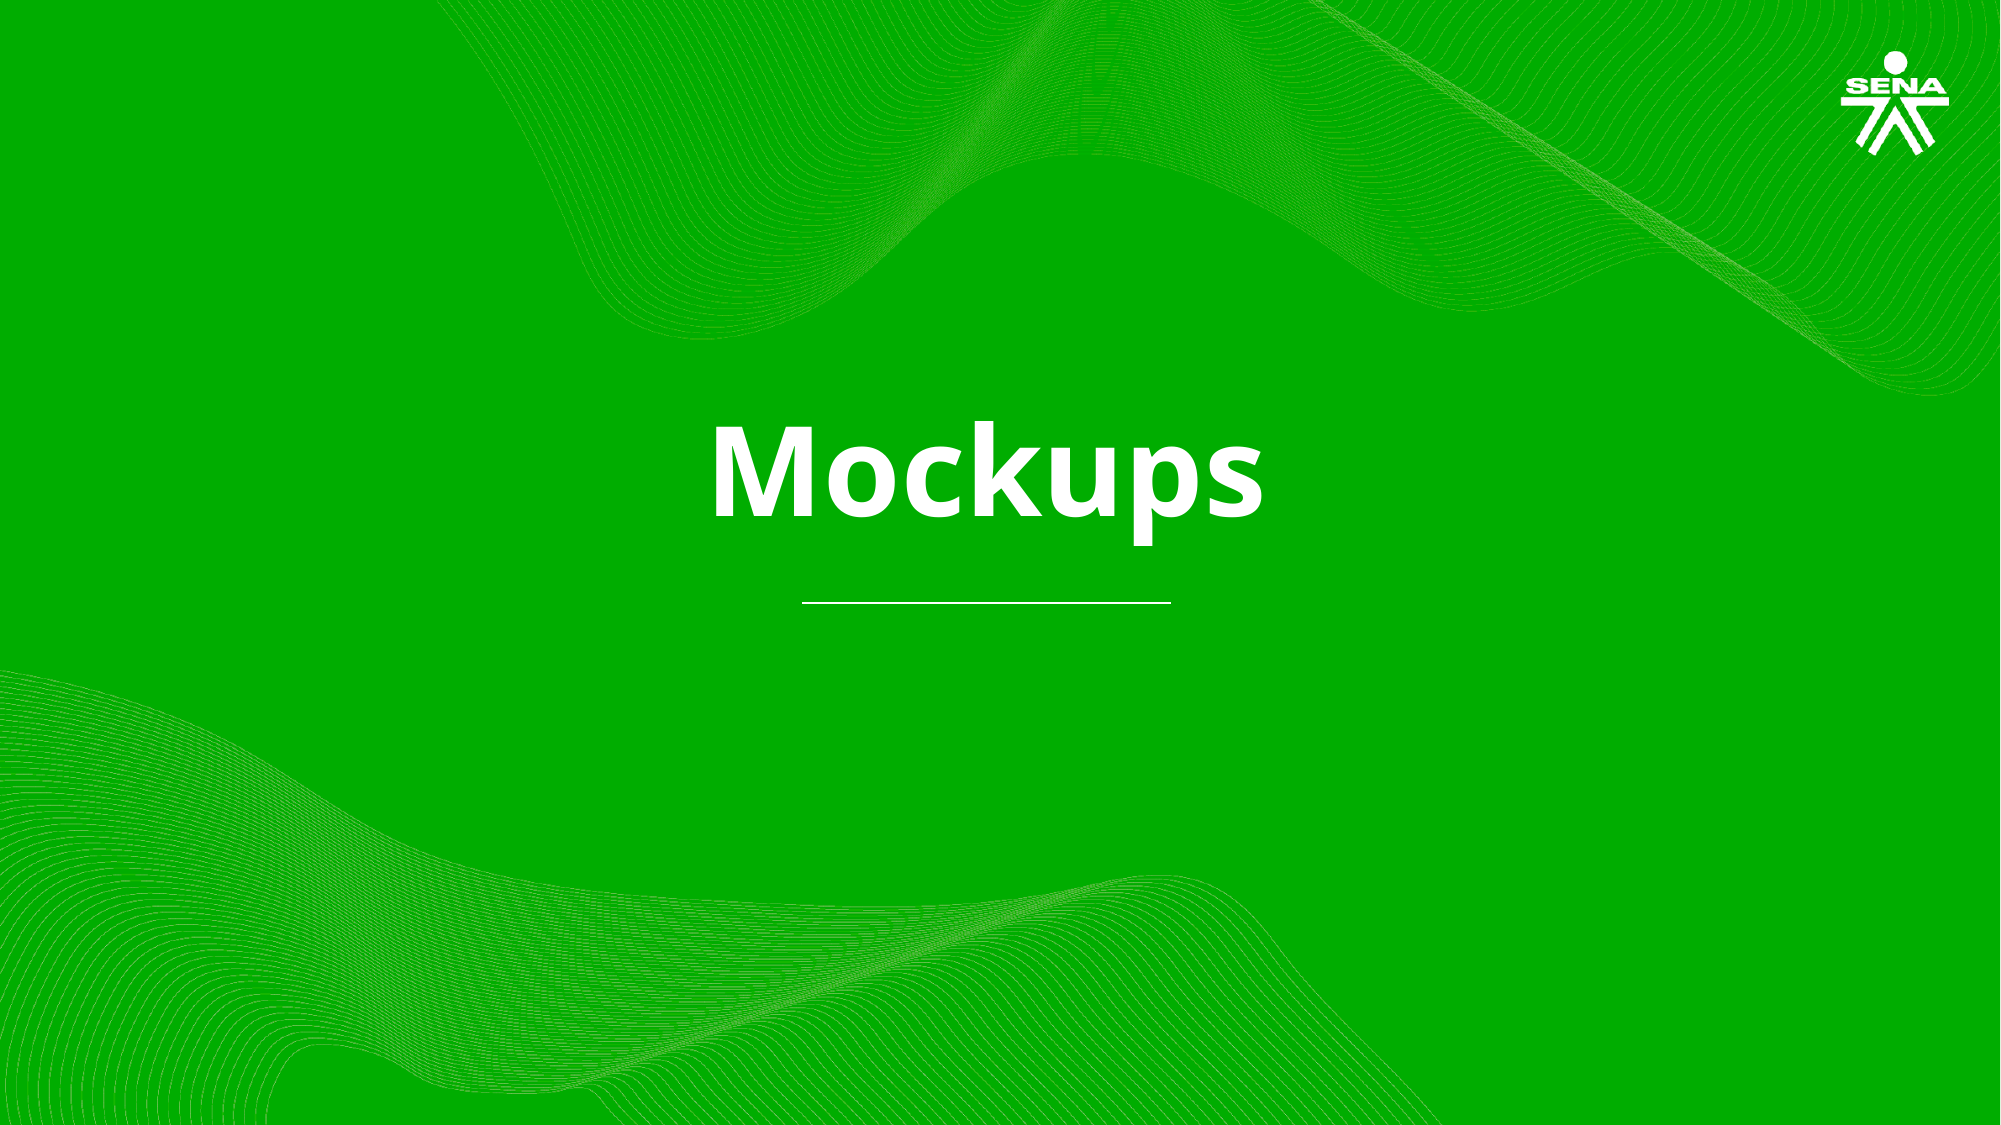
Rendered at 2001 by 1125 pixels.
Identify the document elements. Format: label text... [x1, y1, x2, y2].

text_box Mockups [485, 384, 1488, 550]
picture [0, 0, 2001, 1125]
